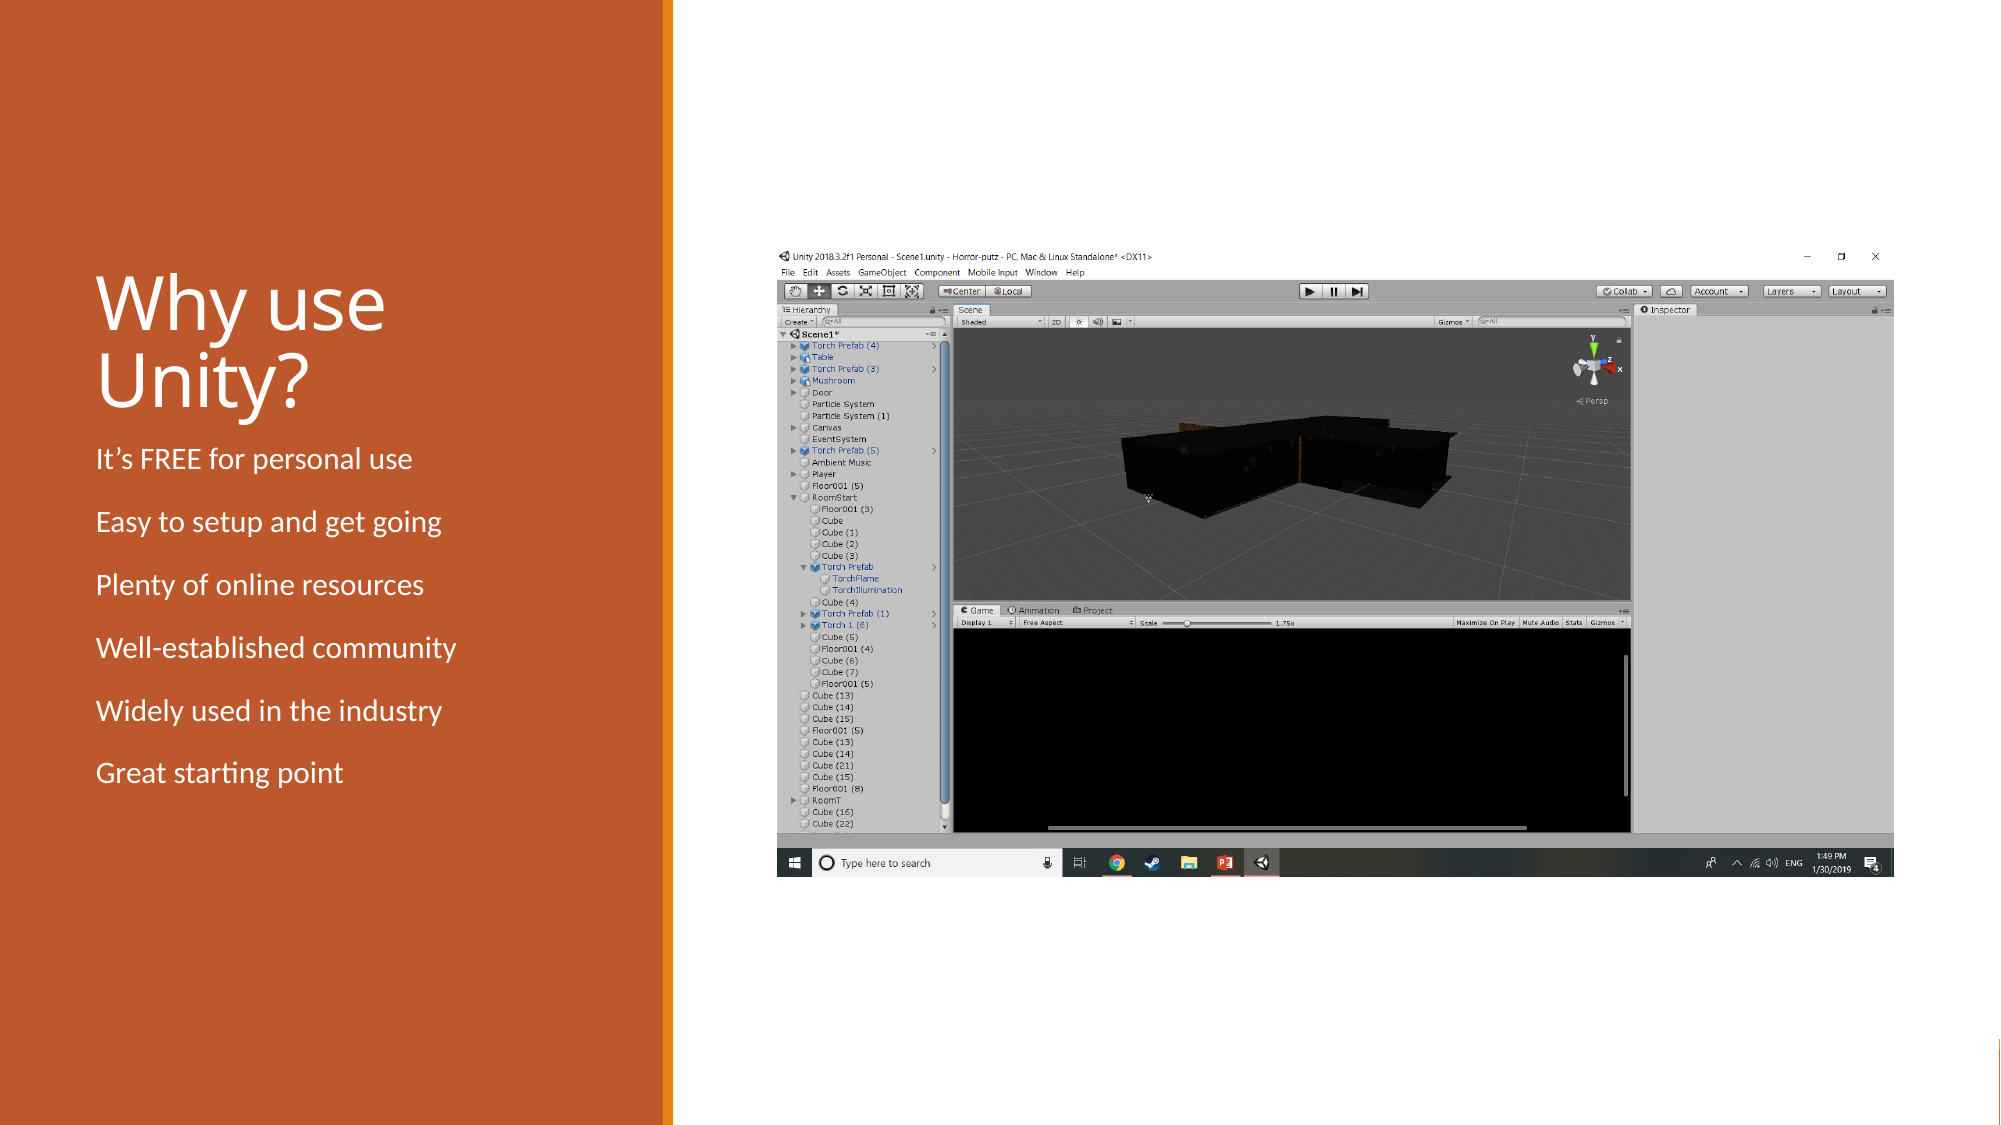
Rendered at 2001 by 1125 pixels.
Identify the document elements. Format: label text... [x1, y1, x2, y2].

text_box [0, 0, 661, 1125]
list It’s FREE for personal use Easy to setup and get going Plenty of online resources Well-established community Widely used in the industry Great starting point [80, 435, 587, 983]
picture [777, 248, 1894, 877]
title Why use Unity? [80, 84, 587, 430]
text_box [674, 0, 2000, 1125]
text_box [661, 0, 674, 1125]
